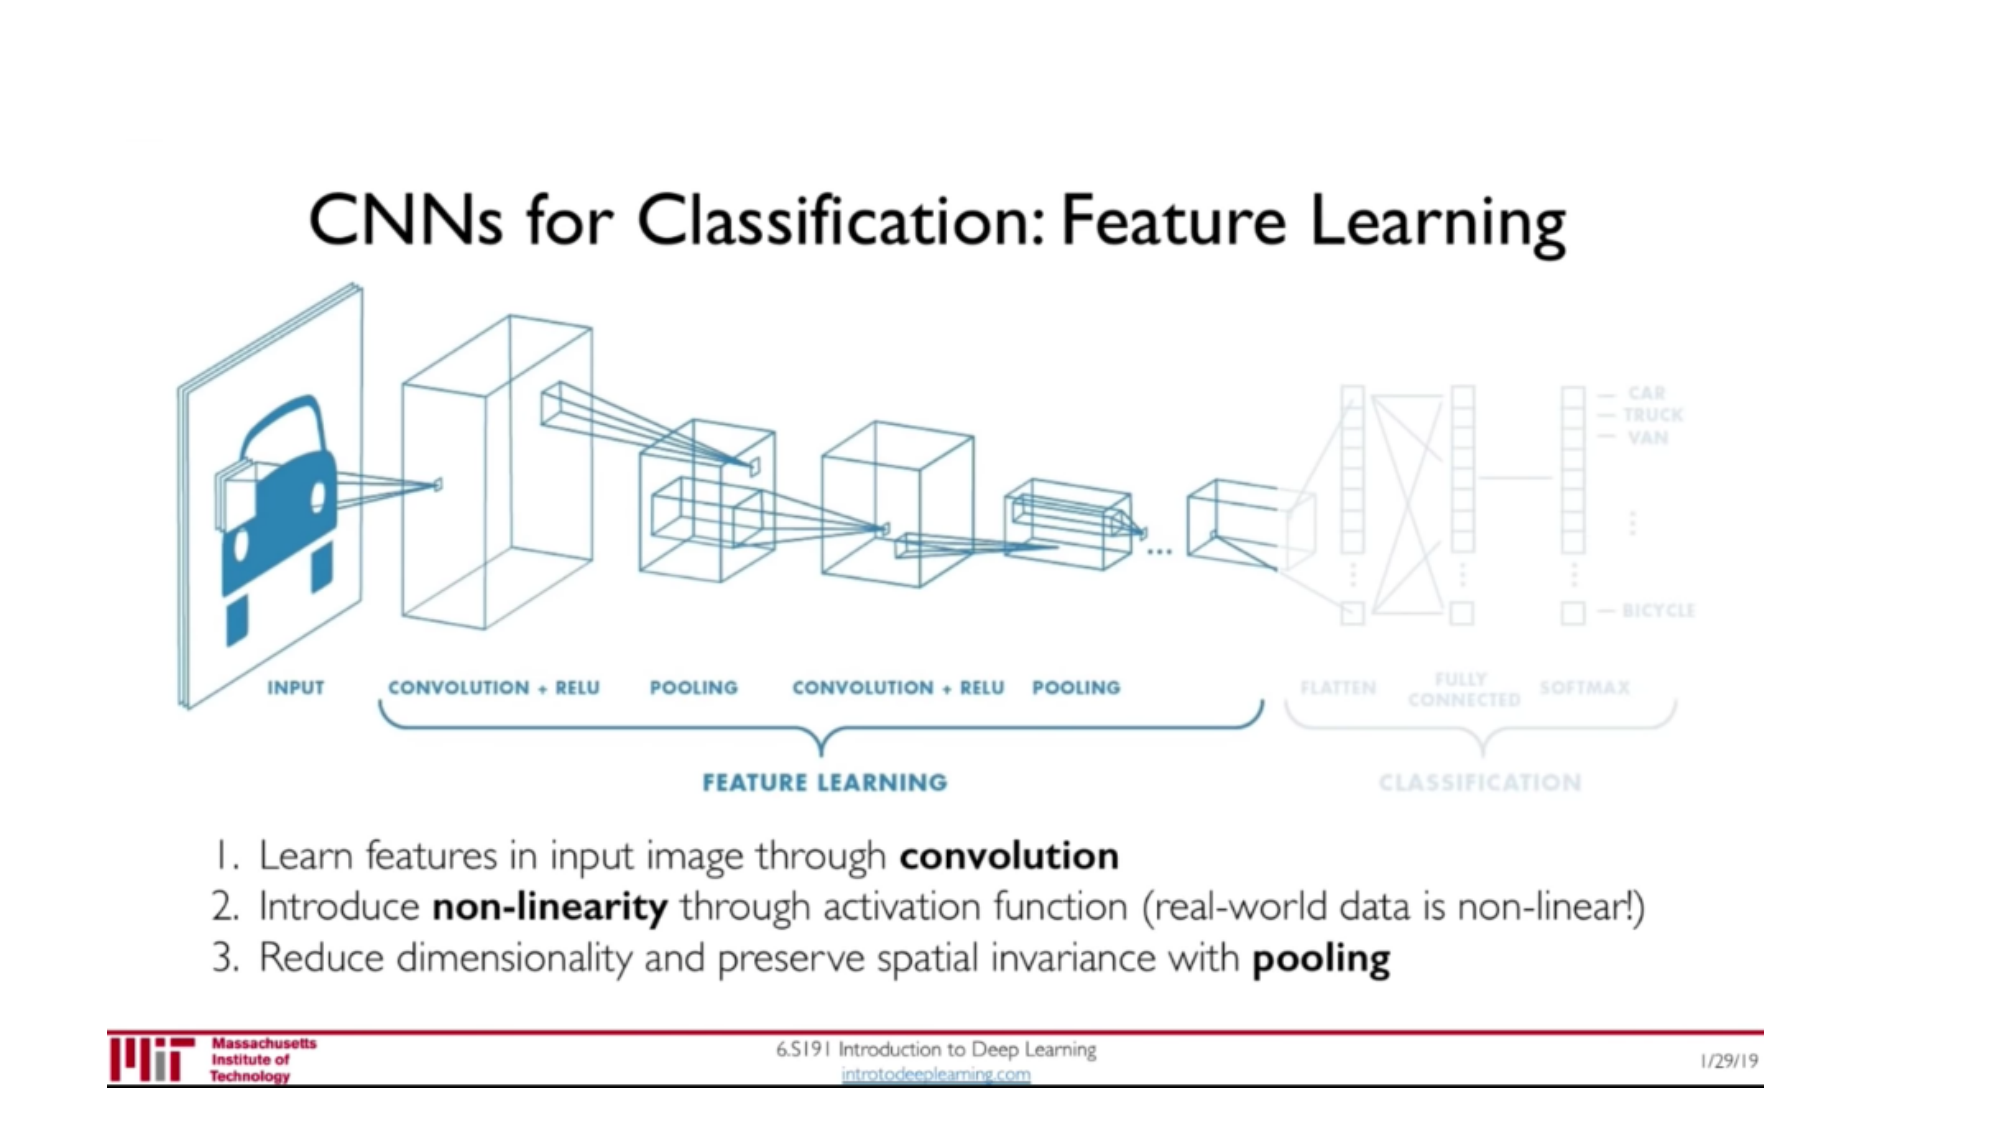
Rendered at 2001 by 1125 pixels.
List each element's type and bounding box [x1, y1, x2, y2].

picture [107, 138, 1764, 1088]
